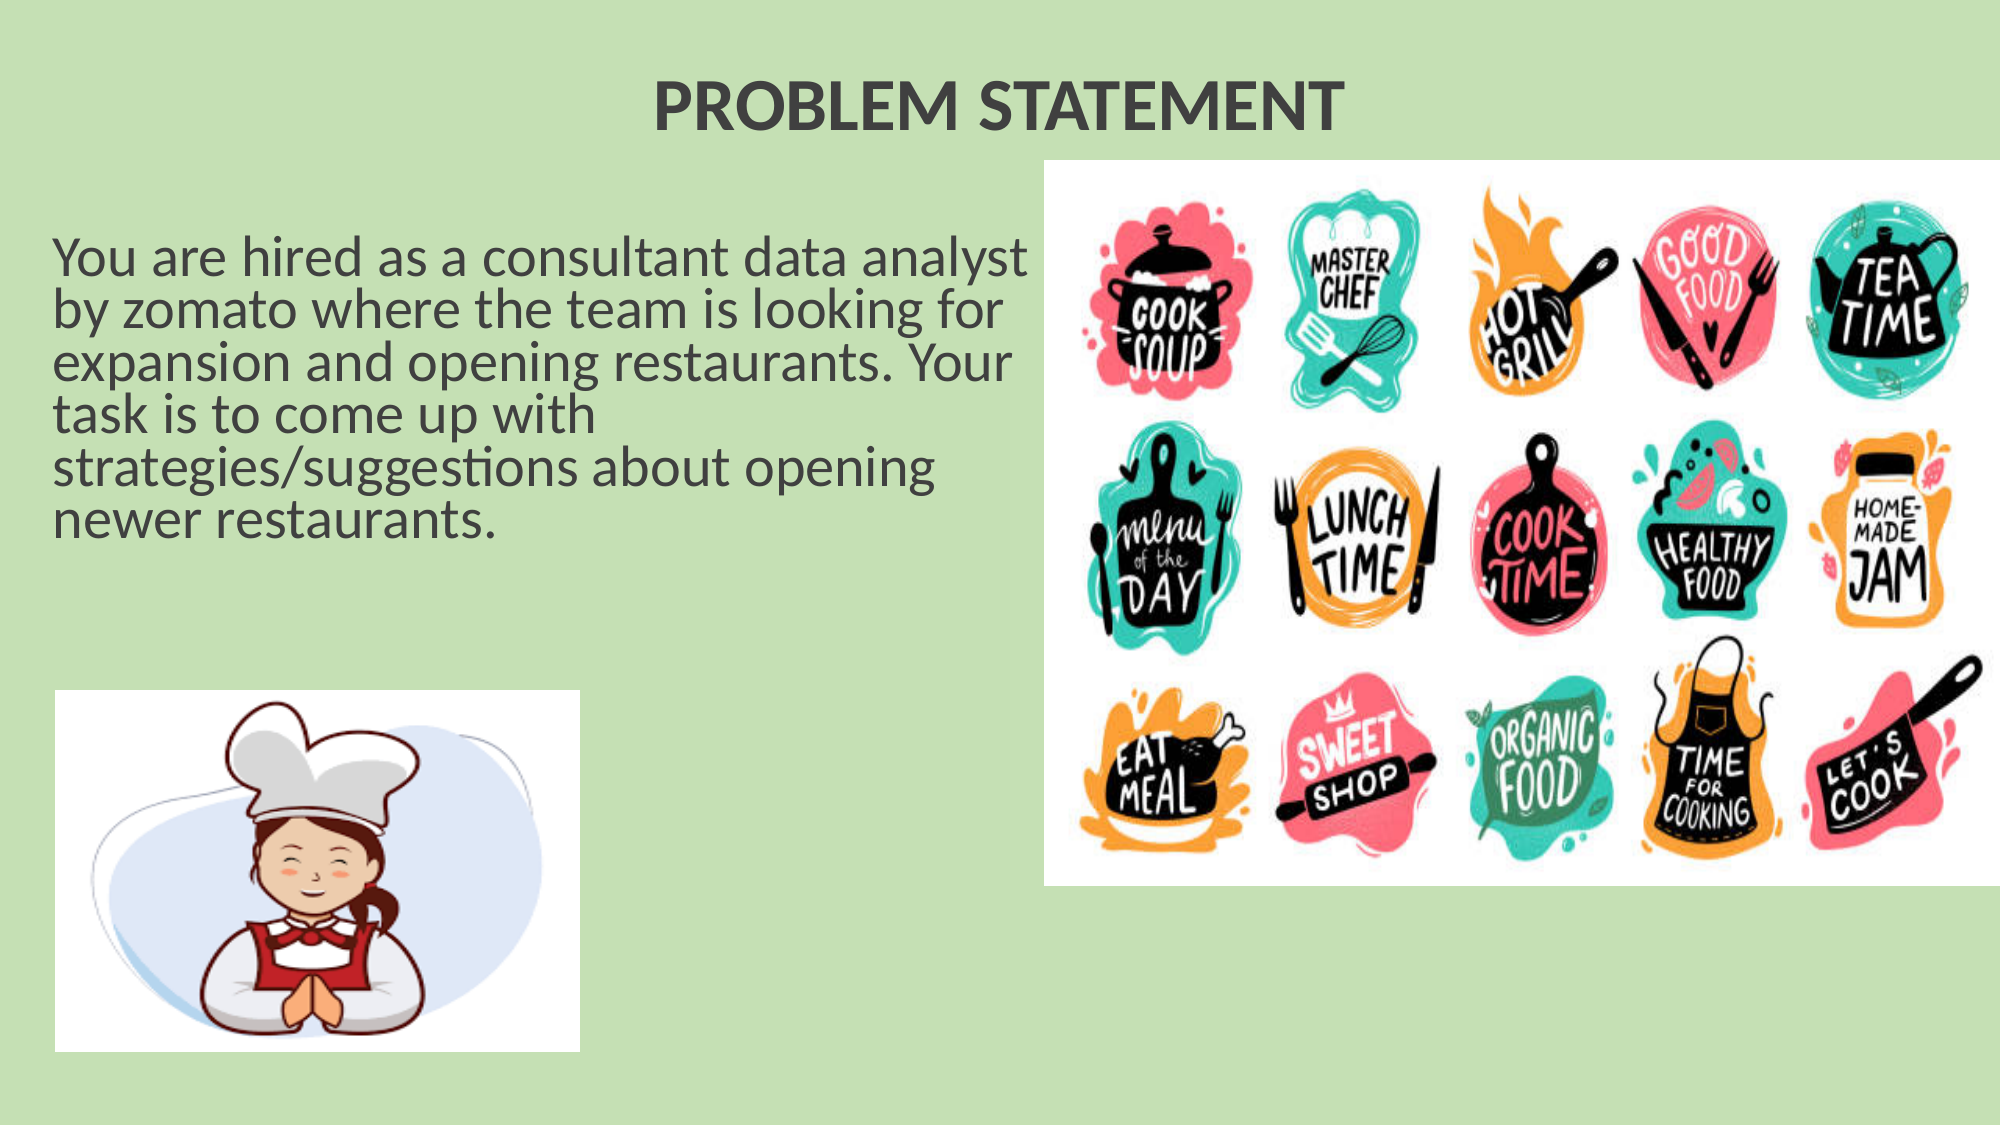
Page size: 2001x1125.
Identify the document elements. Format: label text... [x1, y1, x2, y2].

picture [1044, 160, 2000, 886]
picture [55, 690, 580, 1052]
title PROBLEM STATEMENT [0, 59, 2000, 161]
list You are hired as a consultant data analyst by zomato where the team is looking for expansion and opening restaurants. Your task is to come up with strategies/suggestions about opening newer restaurants. [37, 227, 1045, 953]
